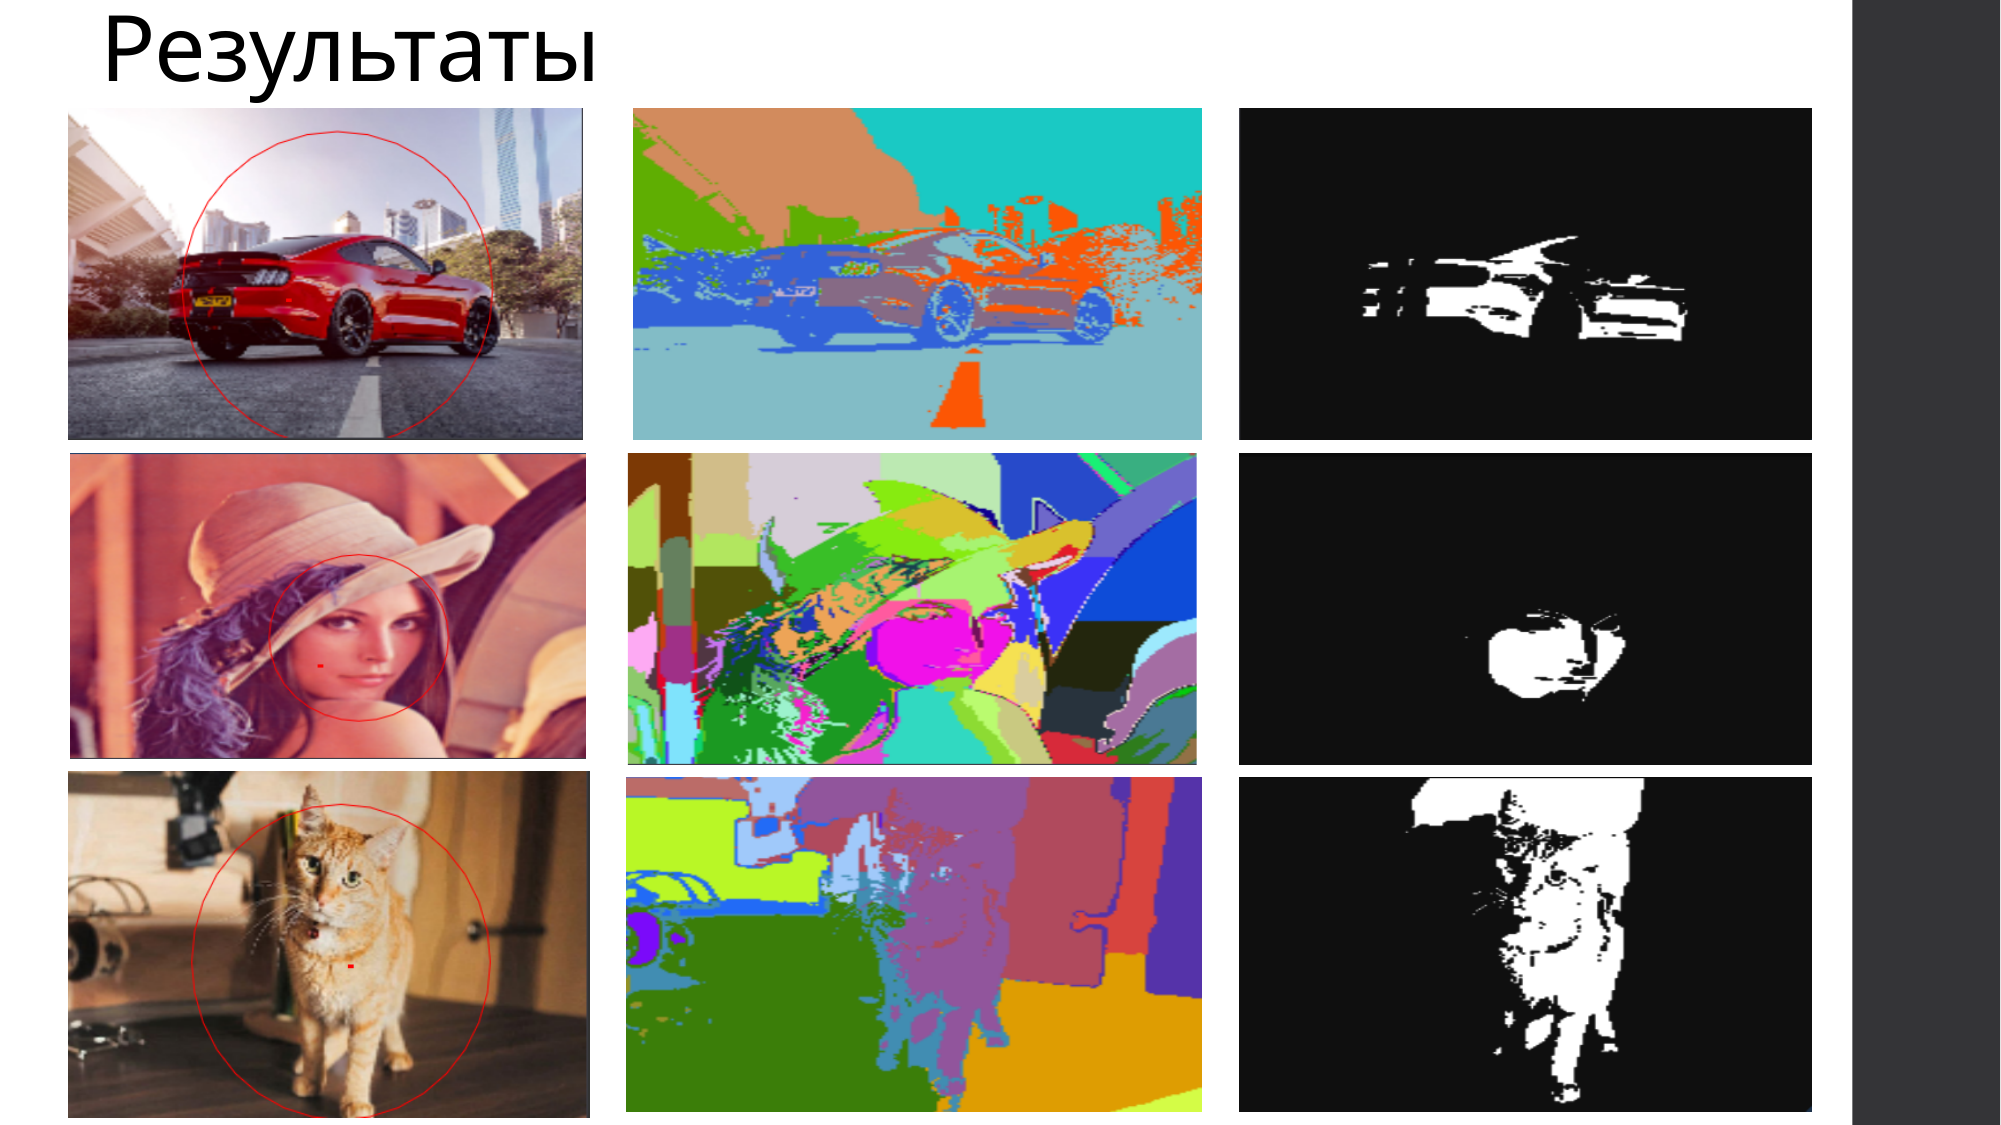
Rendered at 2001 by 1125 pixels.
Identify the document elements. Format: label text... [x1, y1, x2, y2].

picture [627, 452, 1197, 766]
picture [67, 108, 584, 441]
picture [632, 108, 1203, 441]
picture [1238, 452, 1812, 765]
picture [626, 777, 1202, 1112]
picture [1238, 777, 1812, 1112]
title Результаты [85, 0, 1676, 109]
picture [67, 771, 590, 1119]
picture [1238, 108, 1812, 441]
picture [70, 452, 586, 759]
